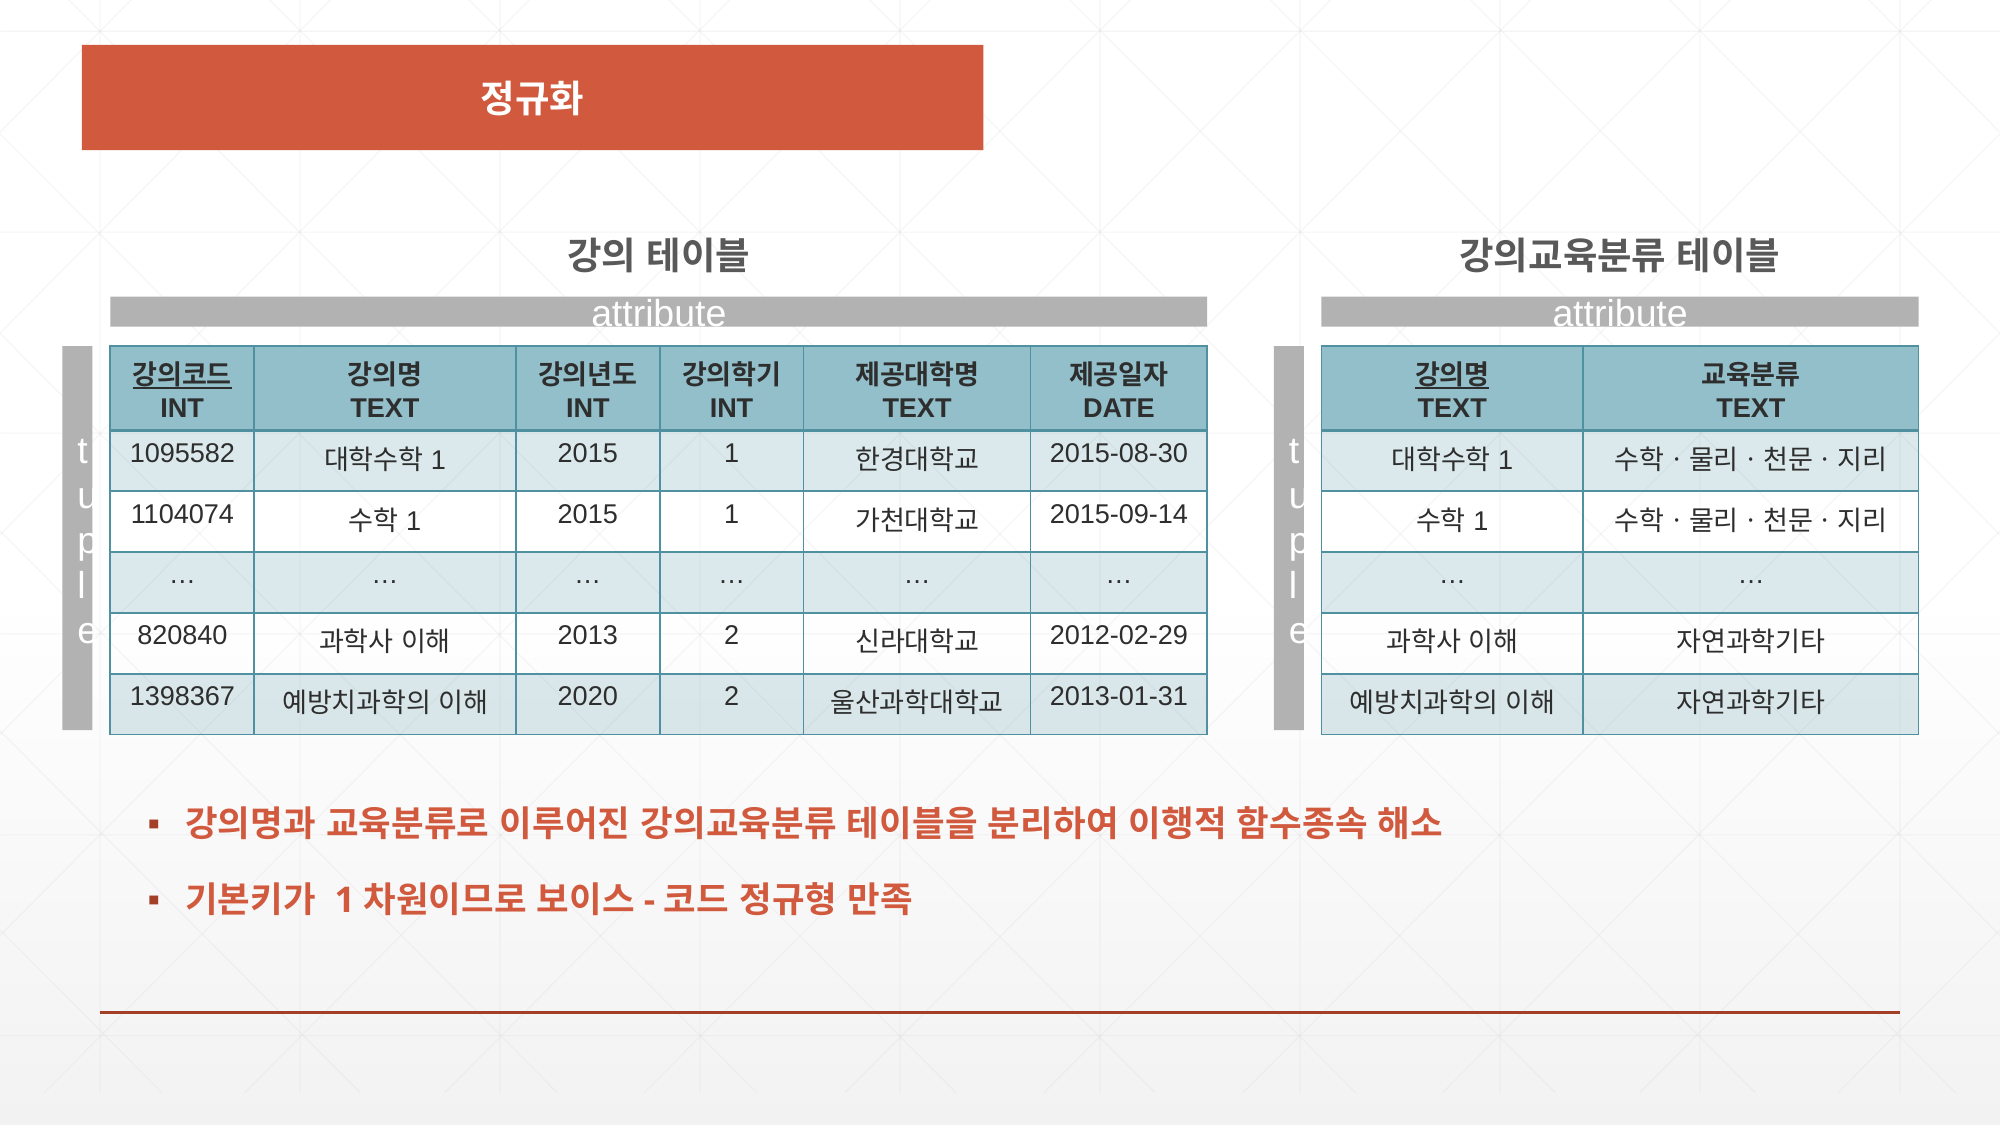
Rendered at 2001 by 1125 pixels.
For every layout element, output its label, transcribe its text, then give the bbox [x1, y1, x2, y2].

table_cell … [1584, 553, 1918, 612]
table_cell … [1031, 553, 1206, 612]
table_header 강의코드 INT [111, 347, 253, 429]
list 강의명과 교육분류로 이루어진 강의교육분류 테이블을 분리하여 이행적 함수종속 해소 기본키가 1차원이므로 보이스-코드 정규형 만족 [132, 798, 1768, 949]
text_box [81, 44, 984, 151]
table_cell 1 [661, 492, 803, 551]
table_header 강의명 TEXT [1322, 347, 1582, 429]
table_cell 820840 [111, 614, 253, 673]
table_cell 수학ㆍ물리ㆍ천문ㆍ지리 [1584, 432, 1918, 490]
table_header 교육분류 TEXT [1584, 347, 1918, 429]
table_cell 1398367 [111, 675, 253, 734]
table_header 제공일자 DATE [1031, 347, 1206, 429]
table_cell 2012-02-29 [1031, 614, 1206, 673]
table_cell 1104074 [111, 492, 253, 551]
table_cell … [804, 553, 1030, 612]
text_box attribute [1320, 295, 1920, 328]
table_cell 2013 [517, 614, 659, 673]
table_header 강의학기 INT [661, 347, 803, 429]
table_cell 2 [661, 675, 803, 734]
table_cell 자연과학기타 [1584, 614, 1918, 673]
text_box tuple [1273, 345, 1305, 731]
text_box 강의 테이블 [173, 224, 1145, 284]
table_cell 1 [661, 432, 803, 490]
table_cell 예방치과학의 이해 [255, 675, 515, 734]
table_cell 수학1 [255, 492, 515, 551]
table_cell 가천대학교 [804, 492, 1030, 551]
table_cell 한경대학교 [804, 432, 1030, 490]
table_cell 수학1 [1322, 492, 1582, 551]
table_header 제공대학명 TEXT [804, 347, 1030, 429]
table_cell 수학ㆍ물리ㆍ천문ㆍ지리 [1584, 492, 1918, 551]
table_cell 과학사 이해 [1322, 614, 1582, 673]
table_header 강의년도 INT [517, 347, 659, 429]
table_cell 2015 [517, 432, 659, 490]
table_cell 자연과학기타 [1584, 675, 1918, 734]
table_cell 2015-08-30 [1031, 432, 1206, 490]
table_cell 2 [661, 614, 803, 673]
table_cell 과학사 이해 [255, 614, 515, 673]
table_cell 대학수학1 [255, 432, 515, 490]
table_cell 예방치과학의 이해 [1322, 675, 1582, 734]
table_header 강의명 TEXT [255, 347, 515, 429]
table_cell … [255, 553, 515, 612]
text_box attribute [109, 295, 1208, 328]
table_cell … [111, 553, 253, 612]
table_cell 2015 [517, 492, 659, 551]
table_cell … [1322, 553, 1582, 612]
table_cell 2013-01-31 [1031, 675, 1206, 734]
table_cell 대학수학1 [1322, 432, 1582, 490]
table_cell … [517, 553, 659, 612]
table_cell … [661, 553, 803, 612]
table_cell 신라대학교 [804, 614, 1030, 673]
text_box tuple [61, 345, 94, 731]
table_cell 울산과학대학교 [804, 675, 1030, 734]
table_cell 1095582 [111, 432, 253, 490]
text_box 강의교육분류 테이블 [1296, 224, 1944, 284]
table_cell 2015-09-14 [1031, 492, 1206, 551]
table_cell 2020 [517, 675, 659, 734]
